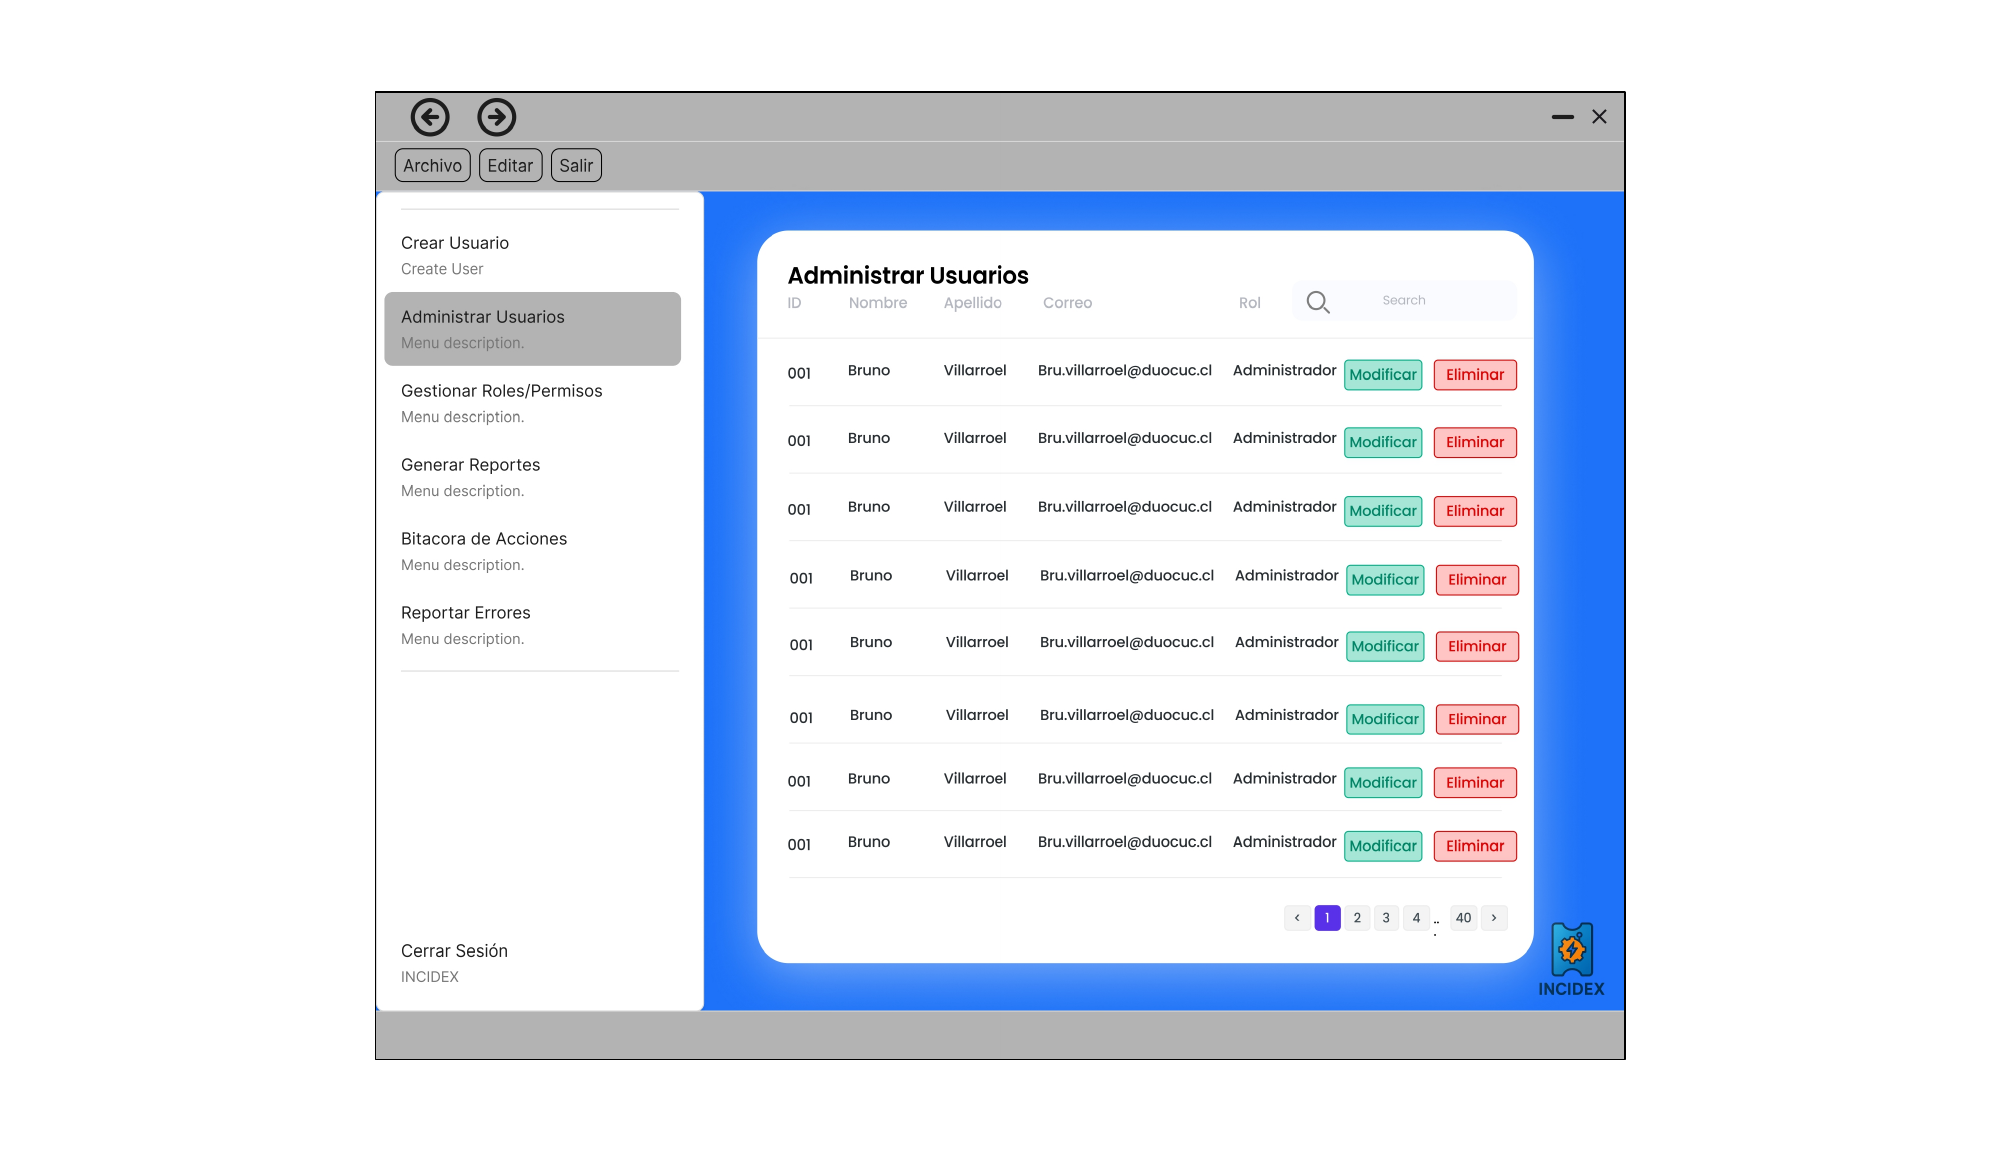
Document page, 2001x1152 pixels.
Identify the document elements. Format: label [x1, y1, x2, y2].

picture [375, 92, 1625, 1059]
